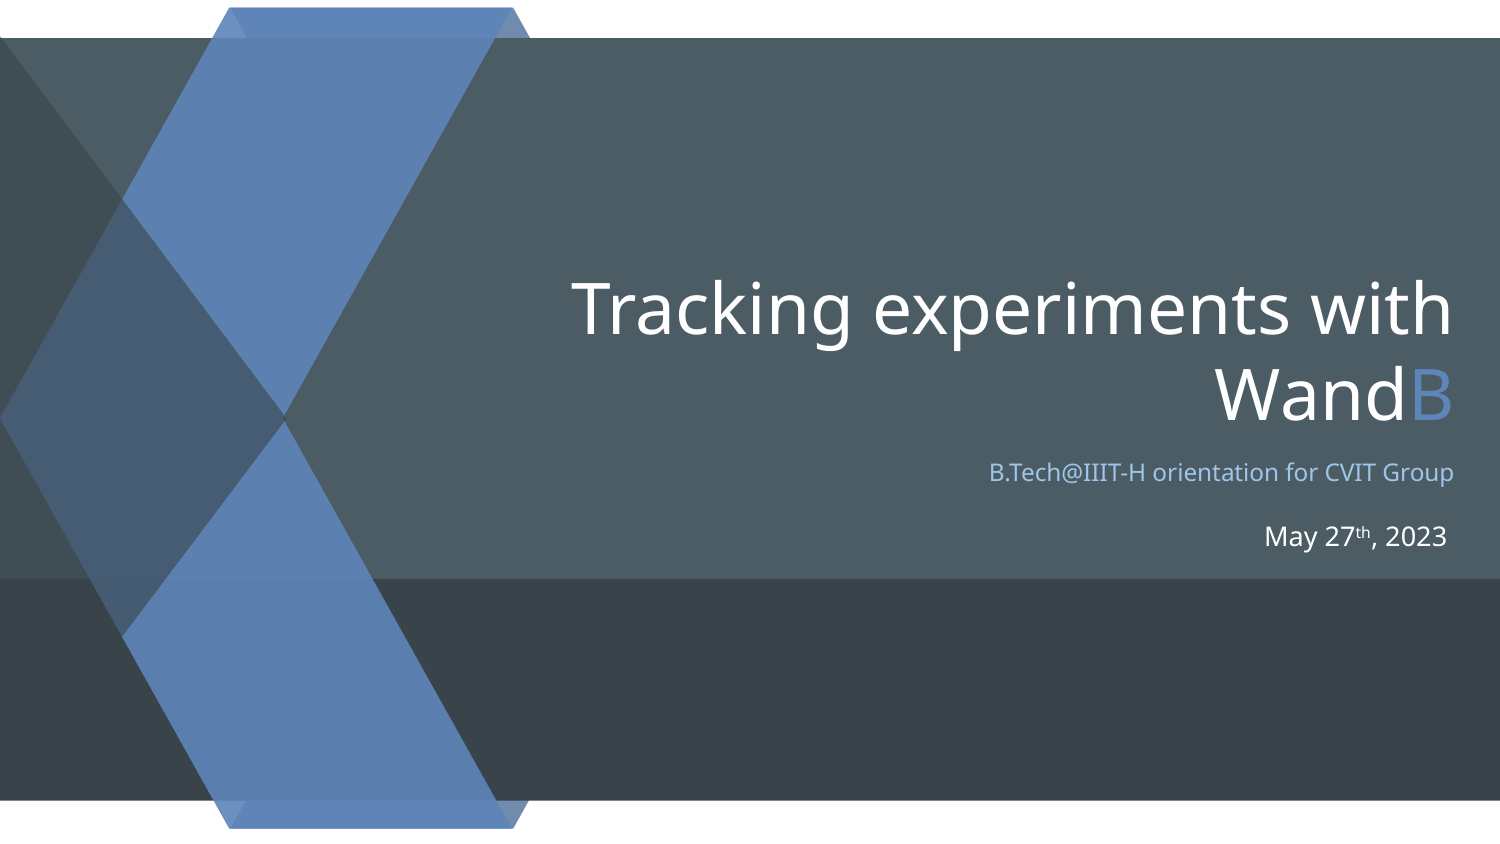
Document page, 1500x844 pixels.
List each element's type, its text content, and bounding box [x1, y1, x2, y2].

title Tracking experiments with WandB [415, 248, 1470, 451]
subtitle May 27th, 2023 [1057, 499, 1470, 568]
subtitle B.Tech@IIIT-H orientation for CVIT Group [773, 437, 1470, 502]
